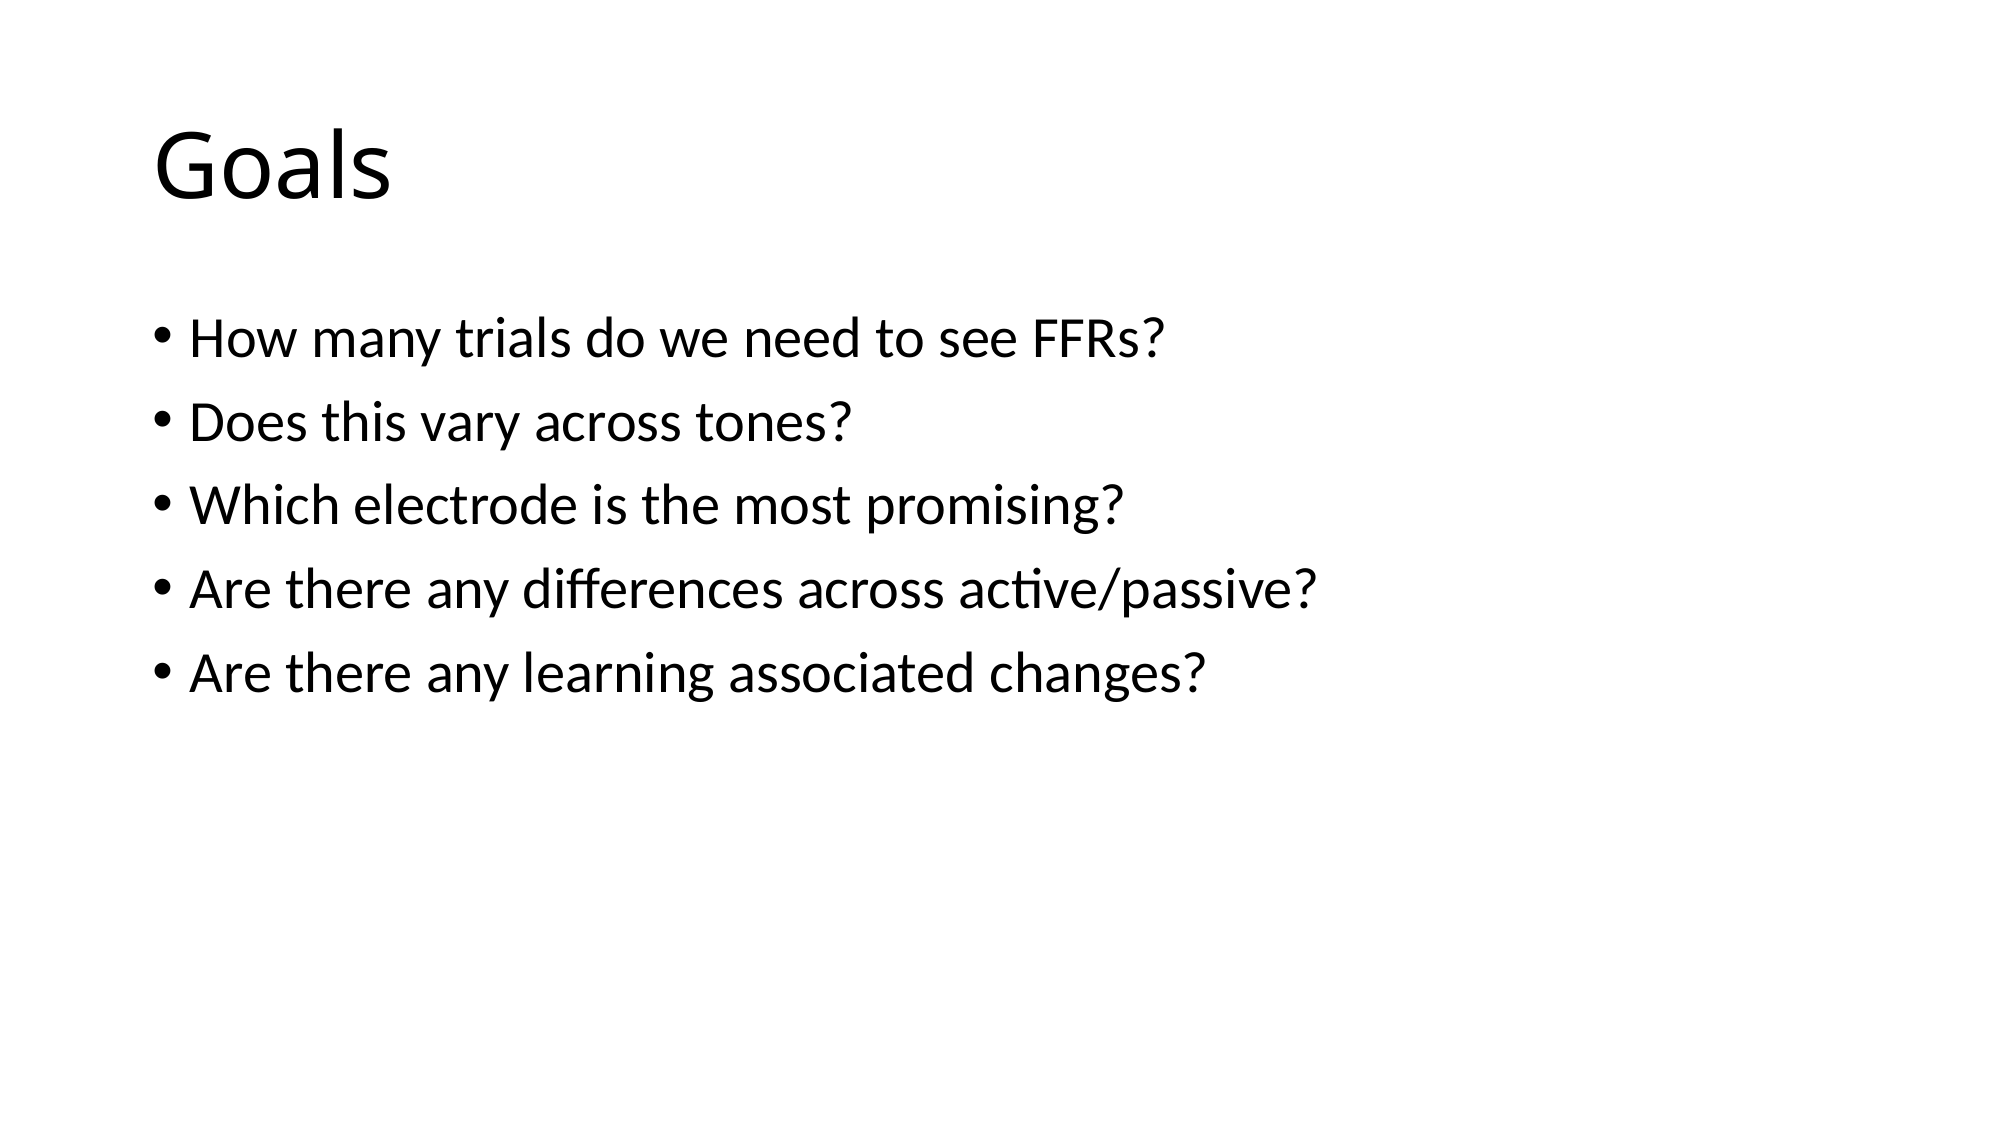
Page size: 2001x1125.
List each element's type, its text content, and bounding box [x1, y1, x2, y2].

title Goals [137, 59, 1863, 278]
list How many trials do we need to see FFRs? Does this vary across tones? Which electrode is the most promising? Are there any differences across active/passive? Are there any learning associated changes? [137, 299, 1863, 1014]
